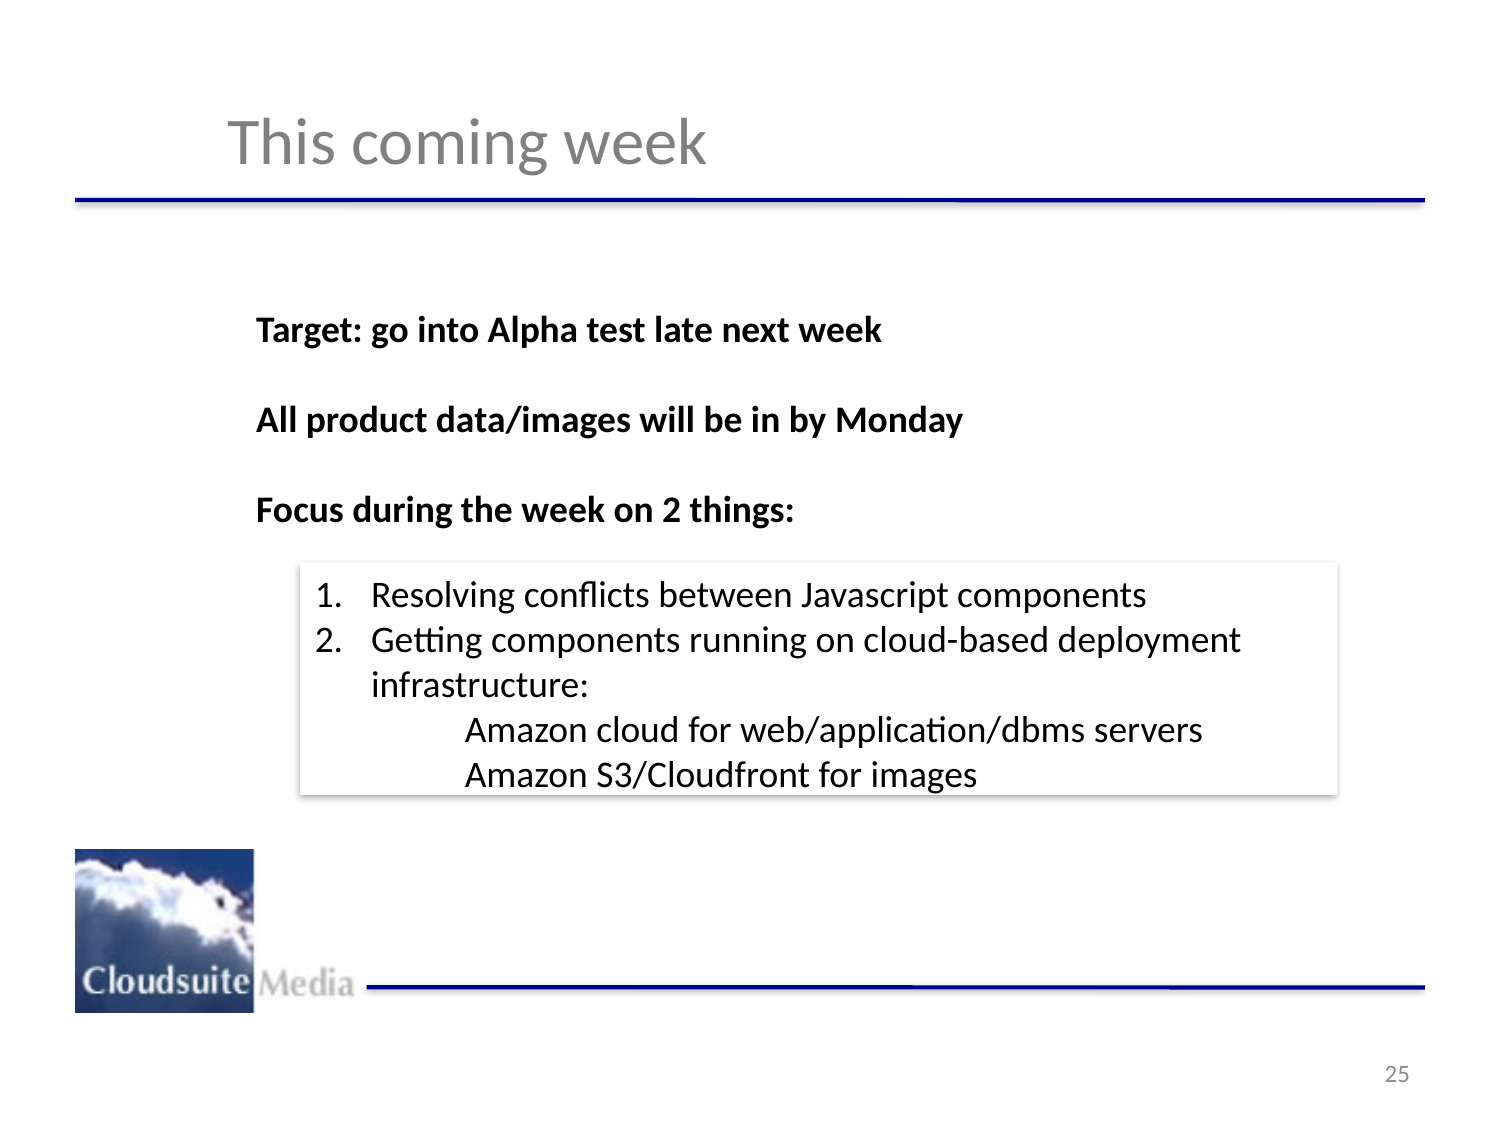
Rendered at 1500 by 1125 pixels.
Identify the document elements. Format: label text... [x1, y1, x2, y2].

title This coming week [62, 75, 1375, 200]
text_box Target: go into Alpha test late next week All product data/images will be in by Monday Focus during the week on 2 things: [241, 298, 980, 628]
text_box Resolving conflicts between Javascript components Getting components running on cloud-based deployment infrastructure: Amazon cloud for web/application/dbms servers Amazon S3/Cloudfront for images [299, 562, 1338, 796]
picture [75, 849, 367, 1013]
slide_number 25 [1074, 1042, 1425, 1103]
